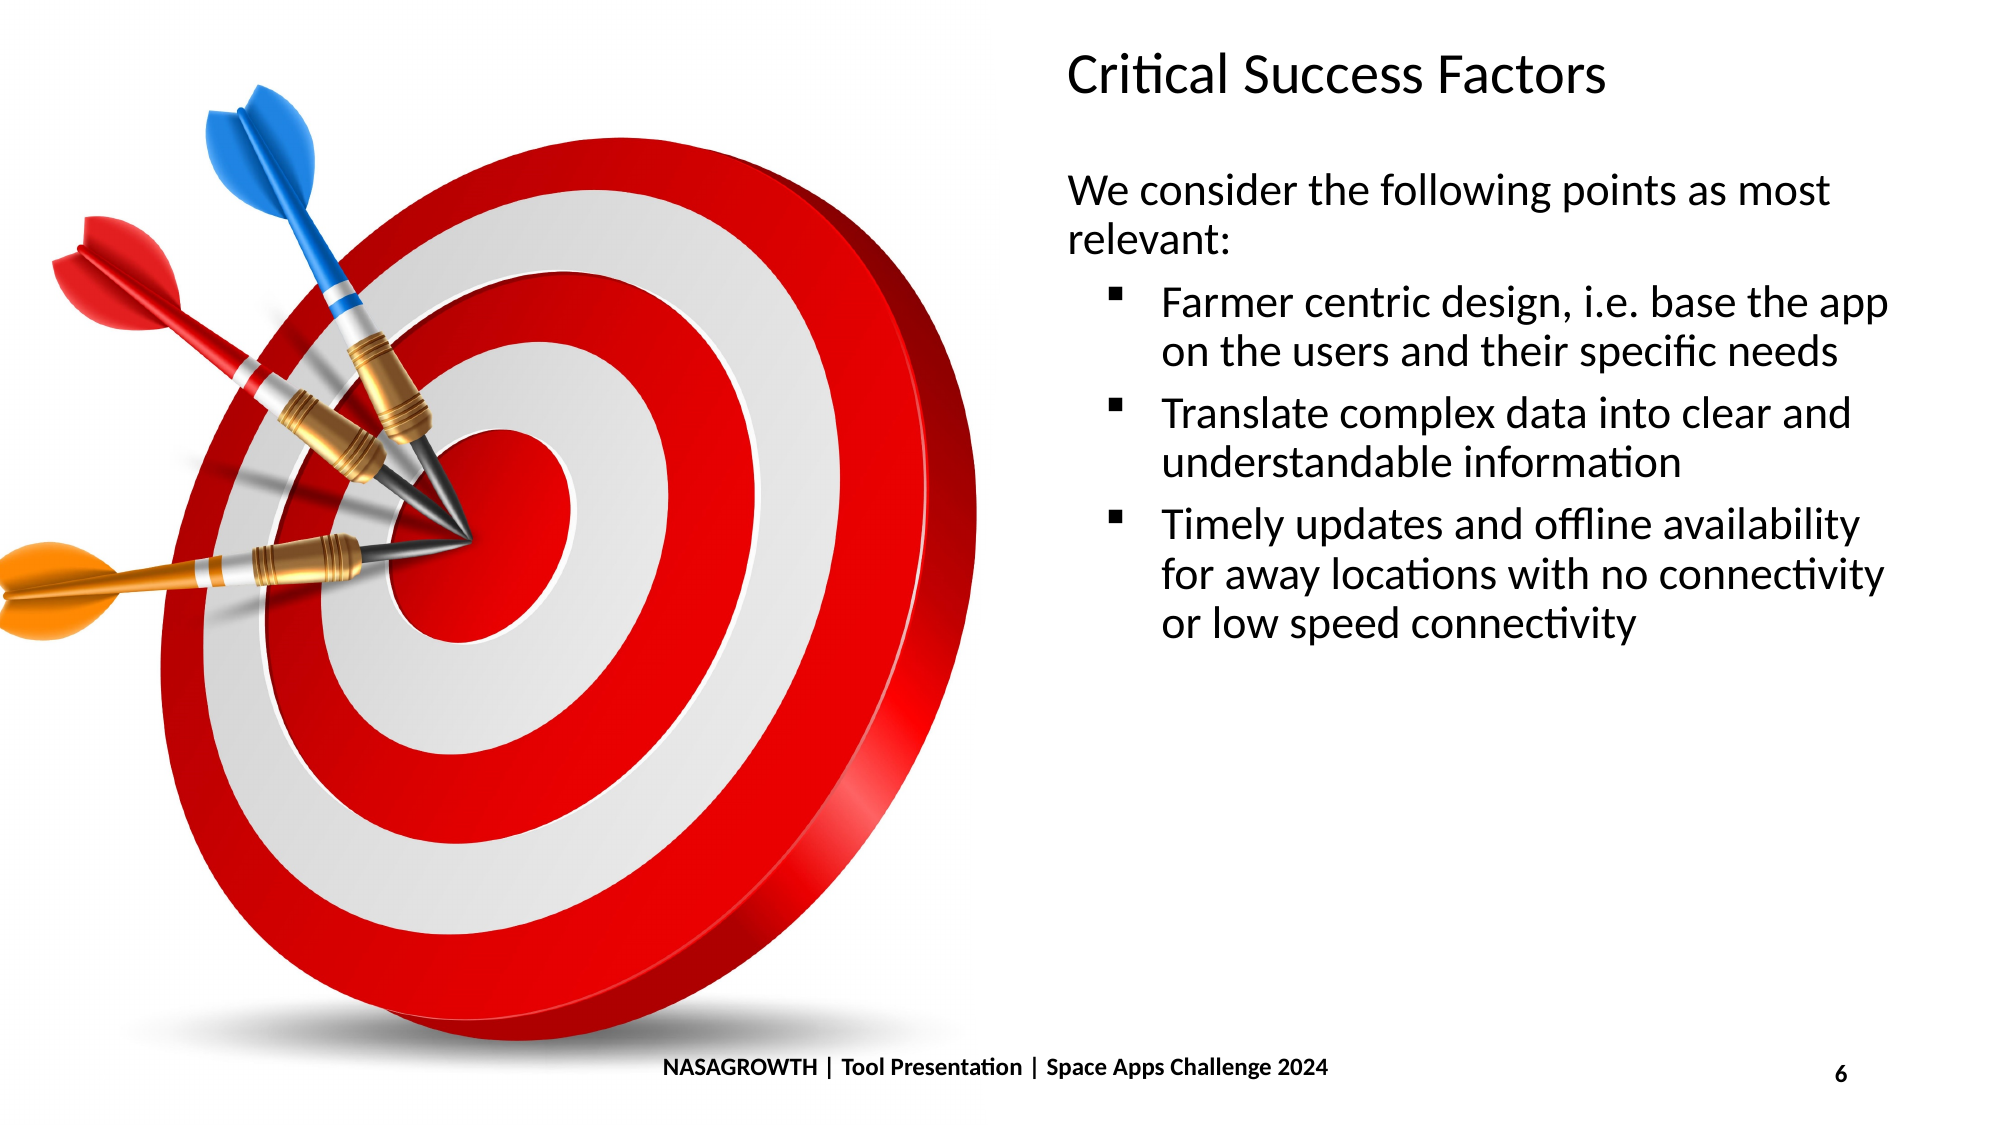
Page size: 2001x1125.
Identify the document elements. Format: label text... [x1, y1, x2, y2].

text_box We consider the following points as most relevant: Farmer centric design, i.e. base the app on the users and their specific needs Translate complex data into clear and understandable information Timely updates and offline availability for away locations with no connectivity or low speed connectivity [1052, 158, 1921, 775]
footer NASAGROWTH | Tool Presentation | Space Apps Challenge 2024 [1001, 1035, 1350, 1096]
picture [0, 0, 1001, 1125]
text_box Critical Success Factors [1052, 23, 1732, 114]
text_box 6 [1412, 1042, 1863, 1103]
